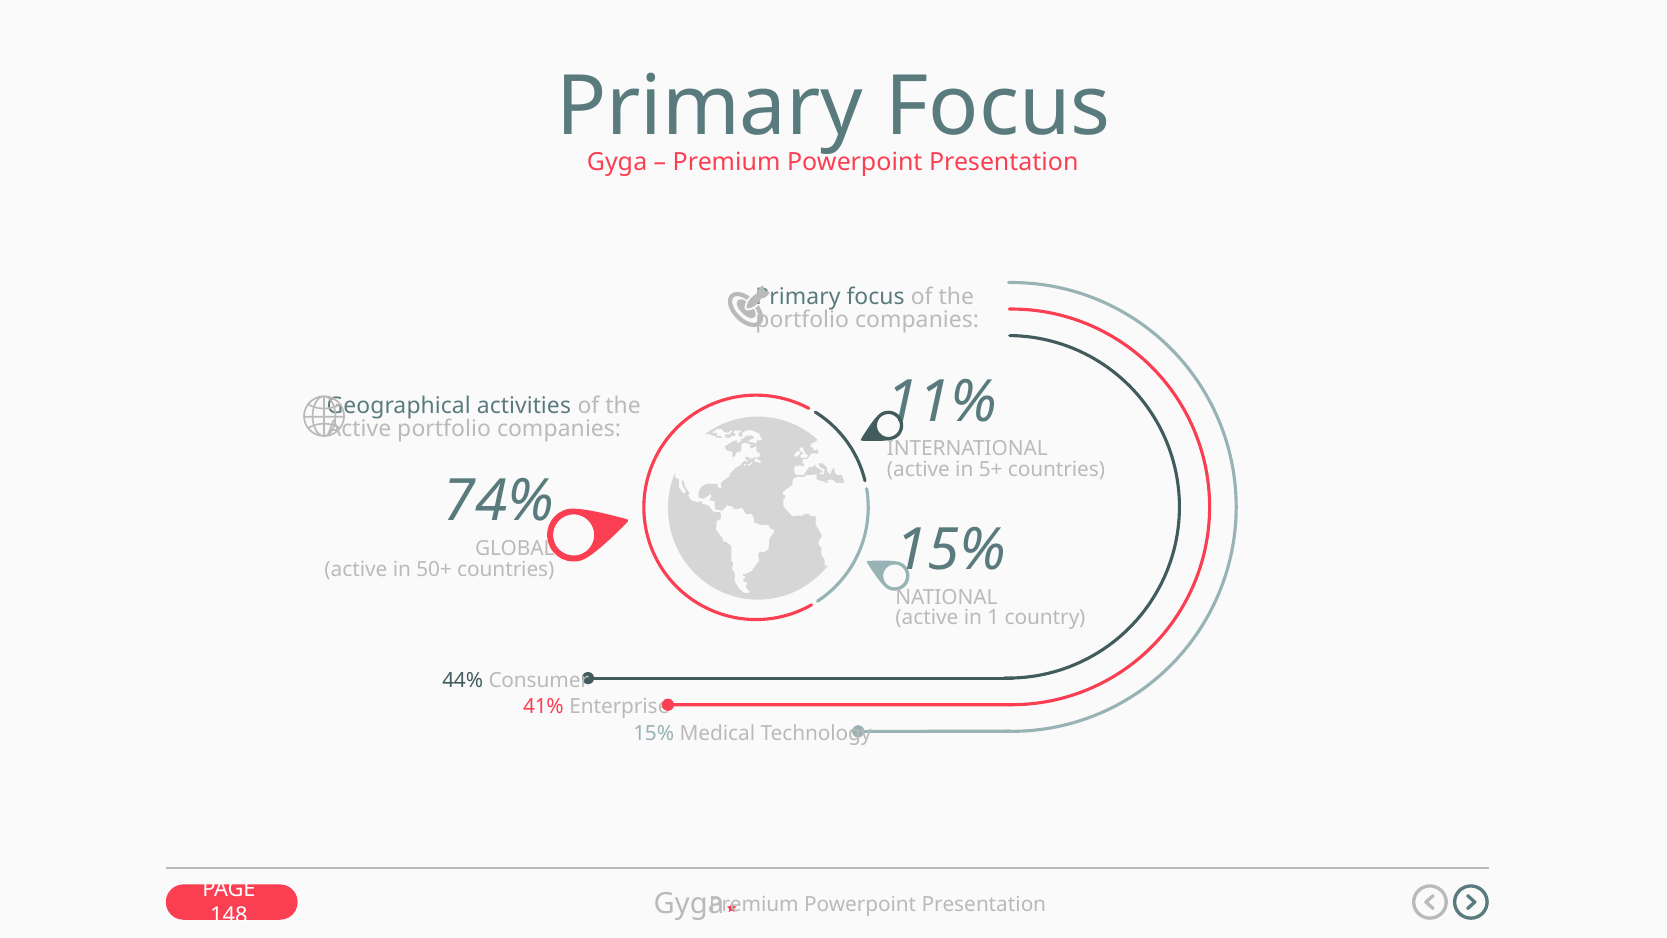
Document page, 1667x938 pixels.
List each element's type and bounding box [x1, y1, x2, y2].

text_box [303, 279, 1237, 752]
list [0, 43, 1667, 185]
